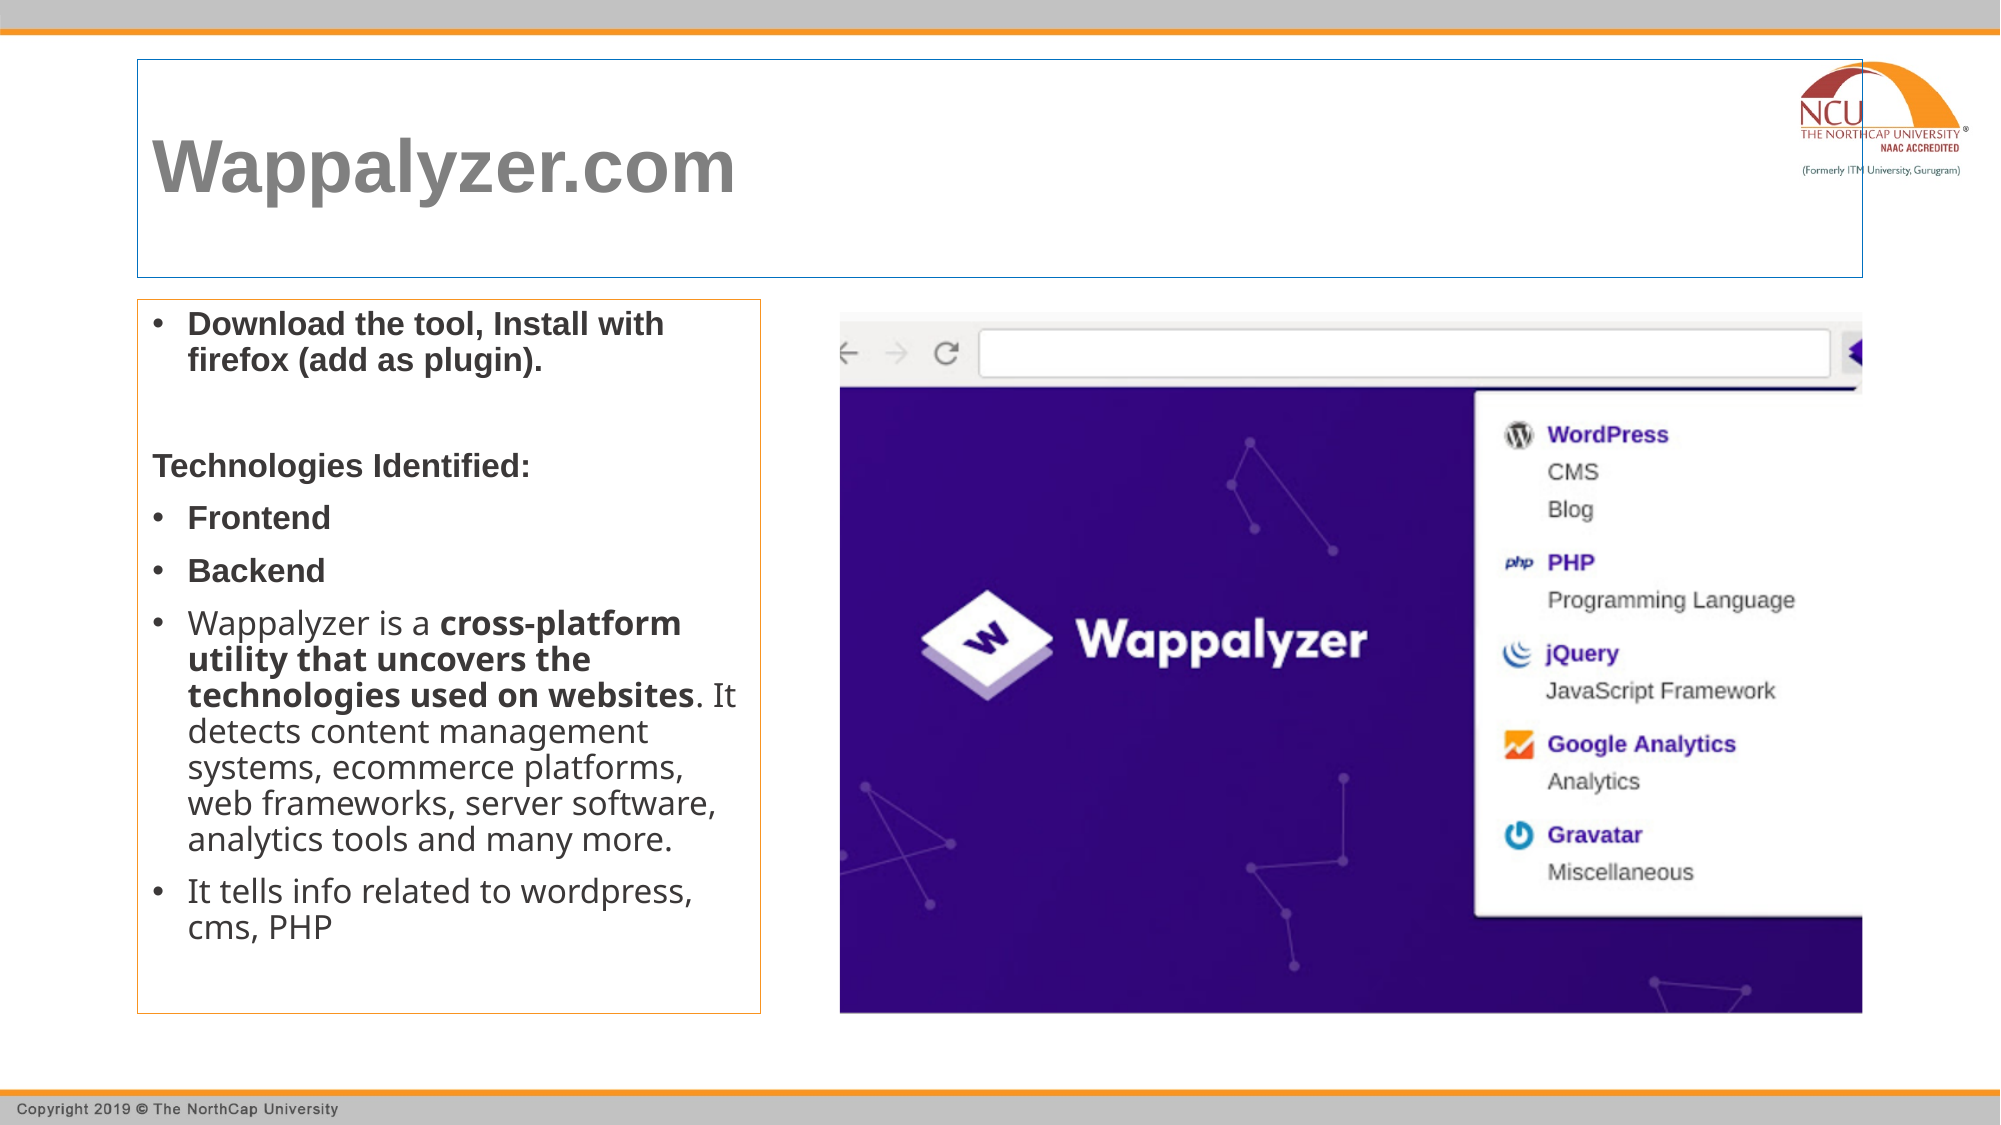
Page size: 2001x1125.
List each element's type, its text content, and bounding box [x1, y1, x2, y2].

title Wappalyzer.com [137, 59, 1863, 278]
picture [0, 0, 2000, 1125]
list Download the tool, Install with firefox (add as plugin). Technologies Identified: Frontend Backend Wappalyzer is a cross-platform utility that uncovers the technologies used on websites. It detects content management systems, ecommerce platforms, web frameworks, server software, analytics tools and many more. It tells info related to wordpress, cms, PHP [137, 299, 761, 1014]
